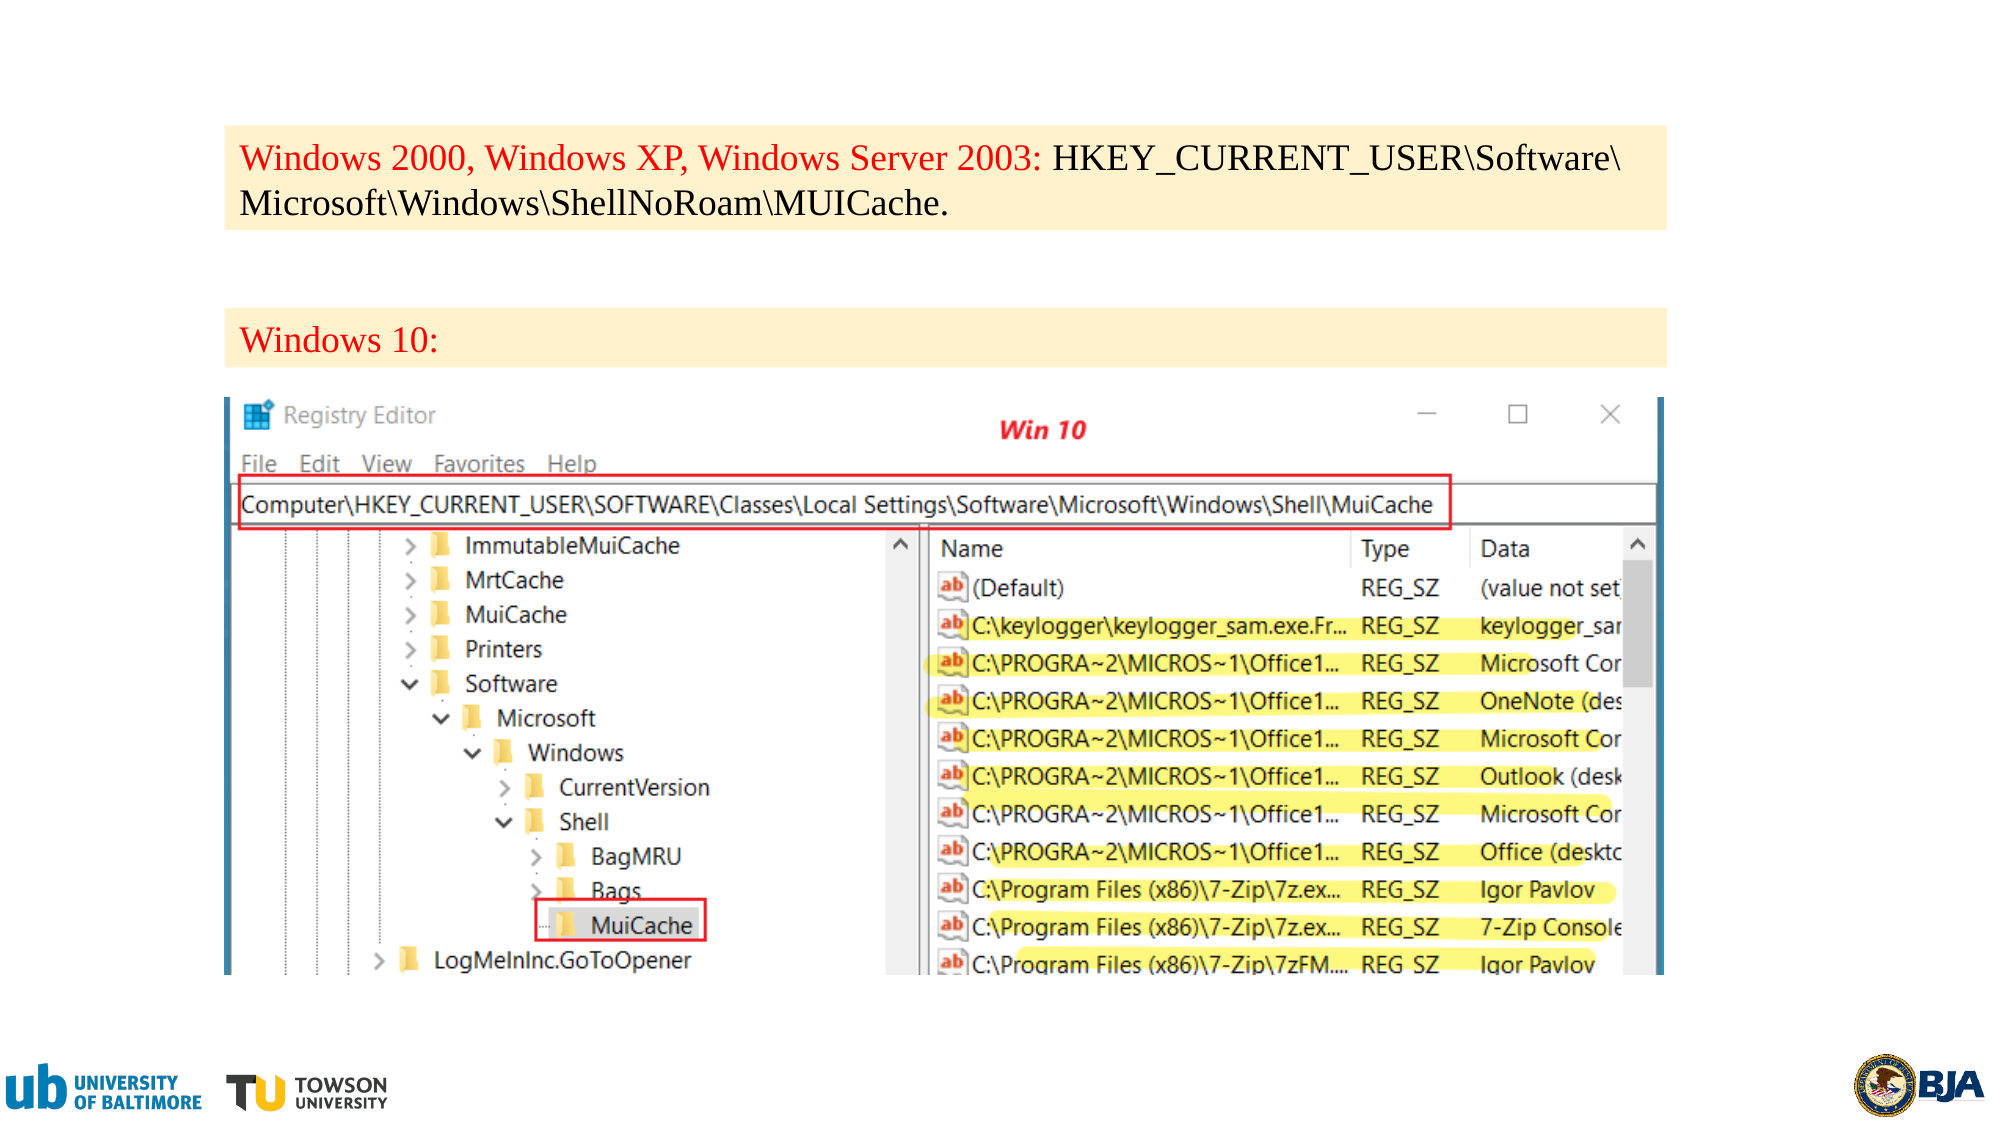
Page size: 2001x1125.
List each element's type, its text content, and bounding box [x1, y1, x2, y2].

text_box Windows 10: [224, 307, 1667, 368]
picture [224, 397, 1664, 975]
picture [1854, 1054, 1986, 1117]
text_box Windows 2000, Windows XP, Windows Server 2003: HKEY_CURRENT_USER\Software\Microsoft\Windows\ShellNoRoam\MUICache. [224, 125, 1667, 231]
picture [0, 1031, 407, 1125]
